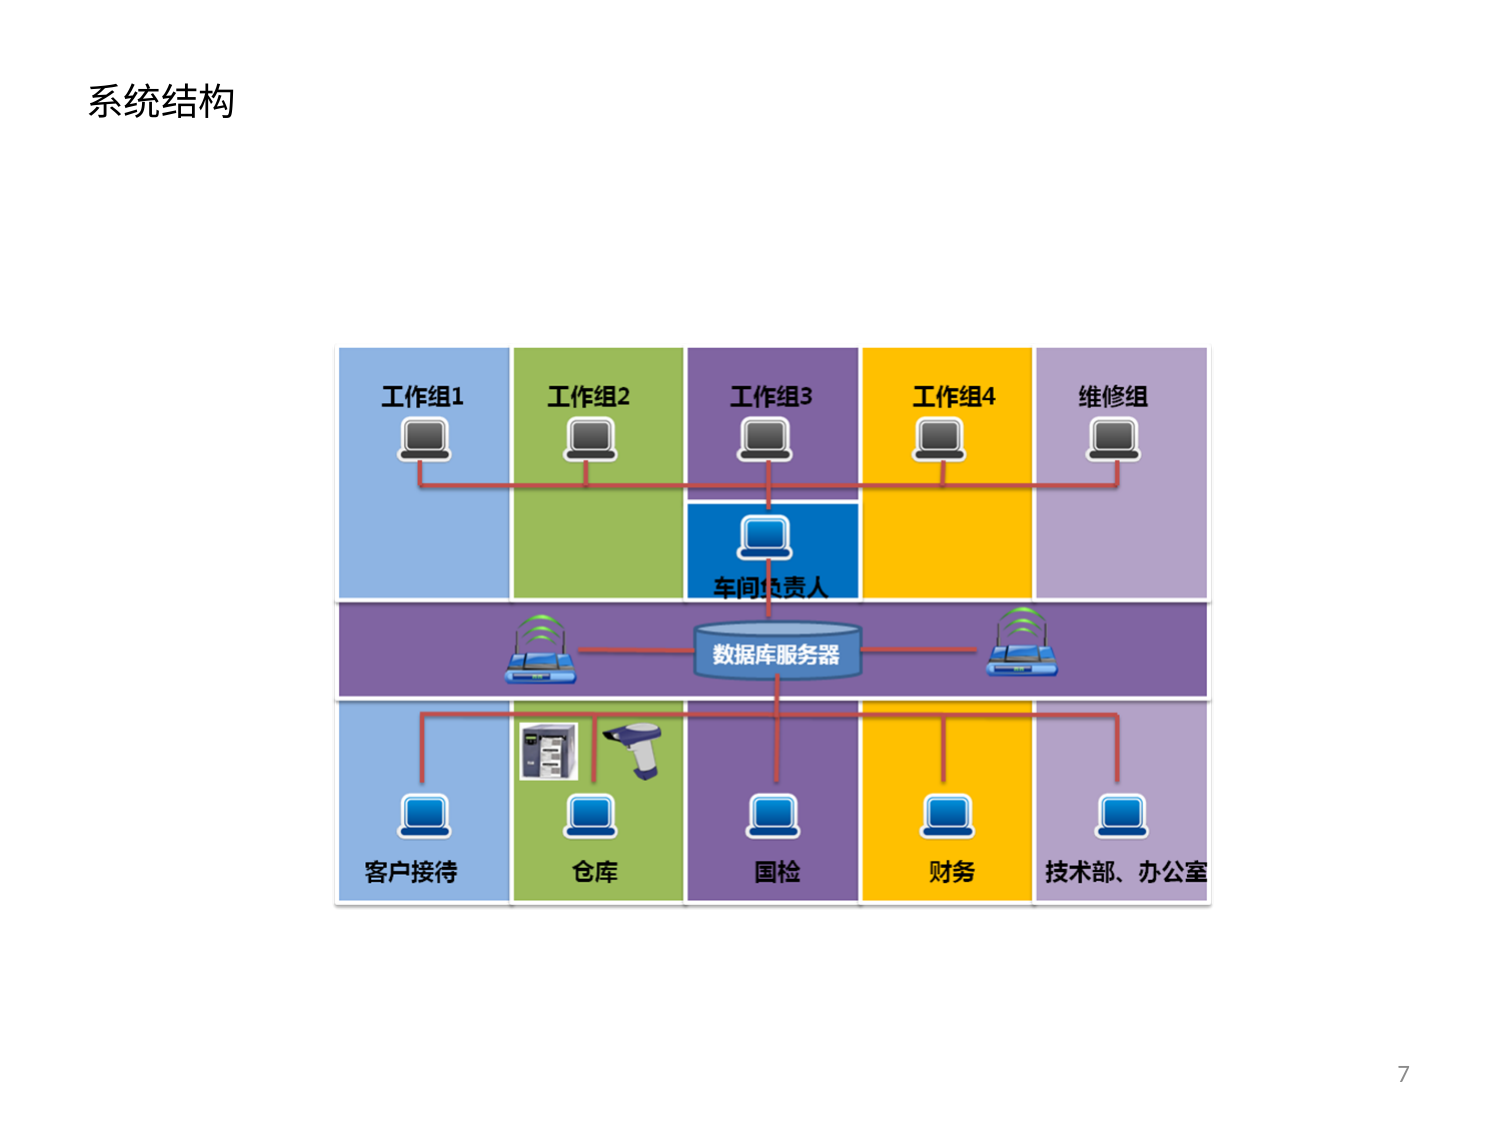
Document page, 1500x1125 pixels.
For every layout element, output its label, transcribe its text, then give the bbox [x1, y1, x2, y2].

picture [327, 339, 1229, 914]
text_box 系统结构 [71, 70, 251, 130]
slide_number 7 [1074, 1042, 1425, 1103]
